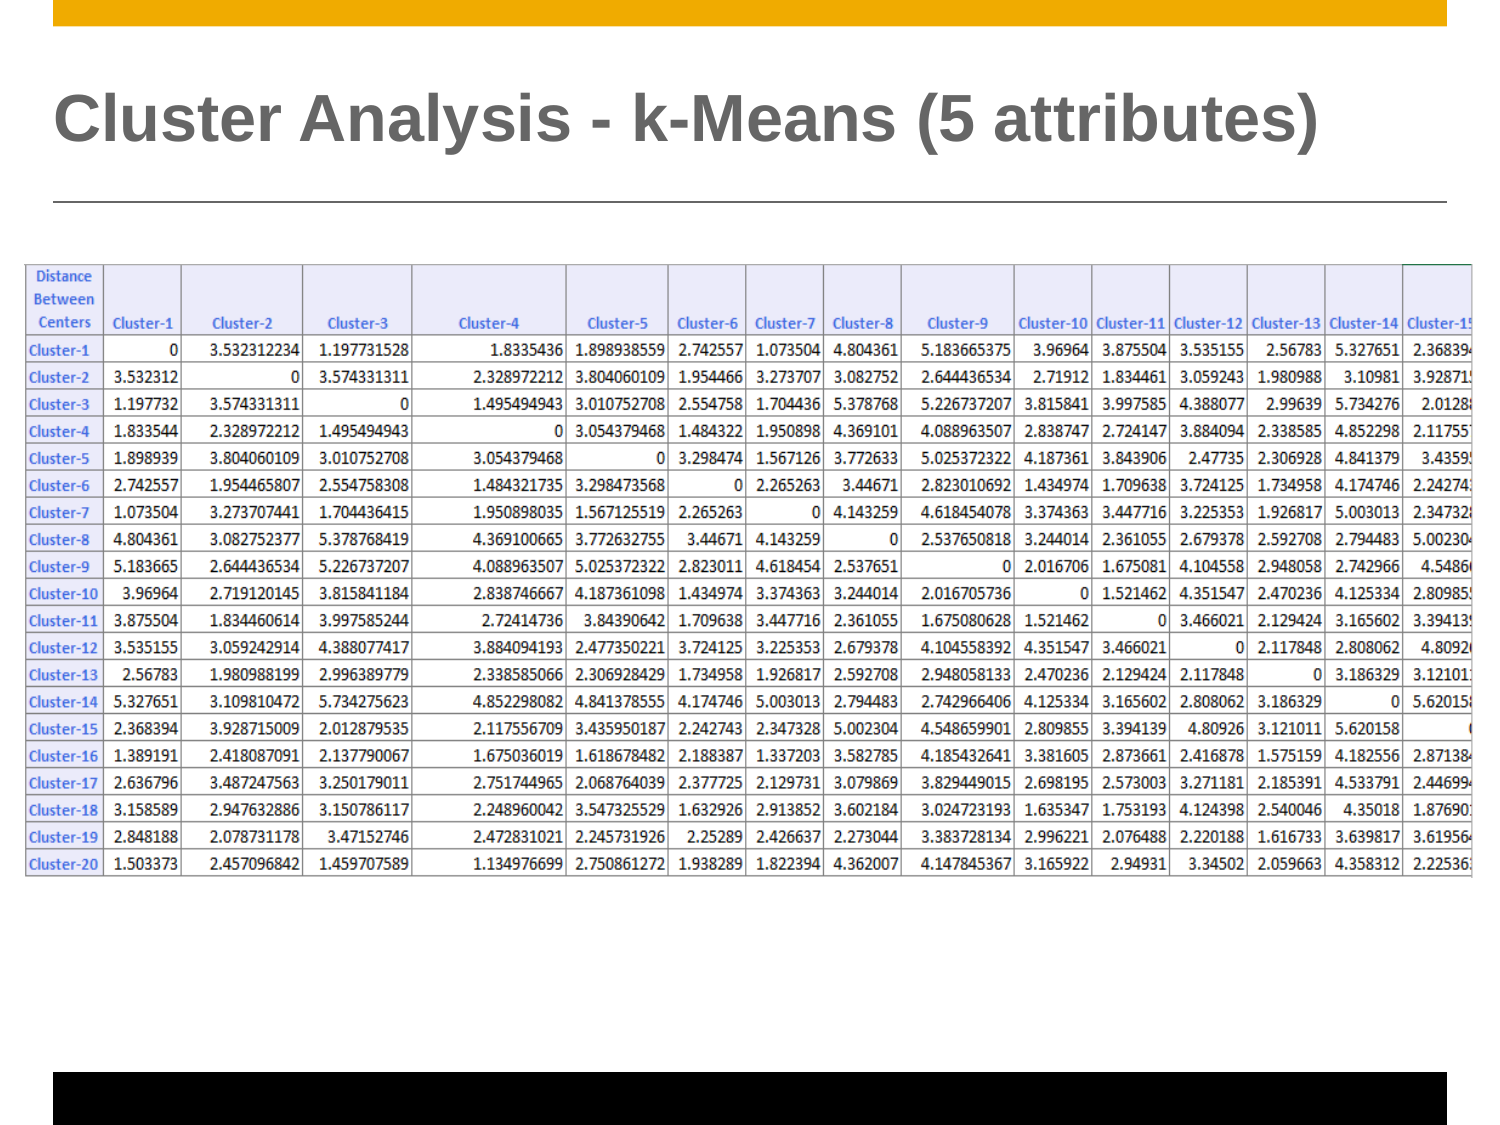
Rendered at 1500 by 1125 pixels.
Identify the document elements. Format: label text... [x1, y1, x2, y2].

title Cluster Analysis - k-Means (5 attributes) [53, 53, 1447, 178]
picture [24, 264, 1476, 878]
